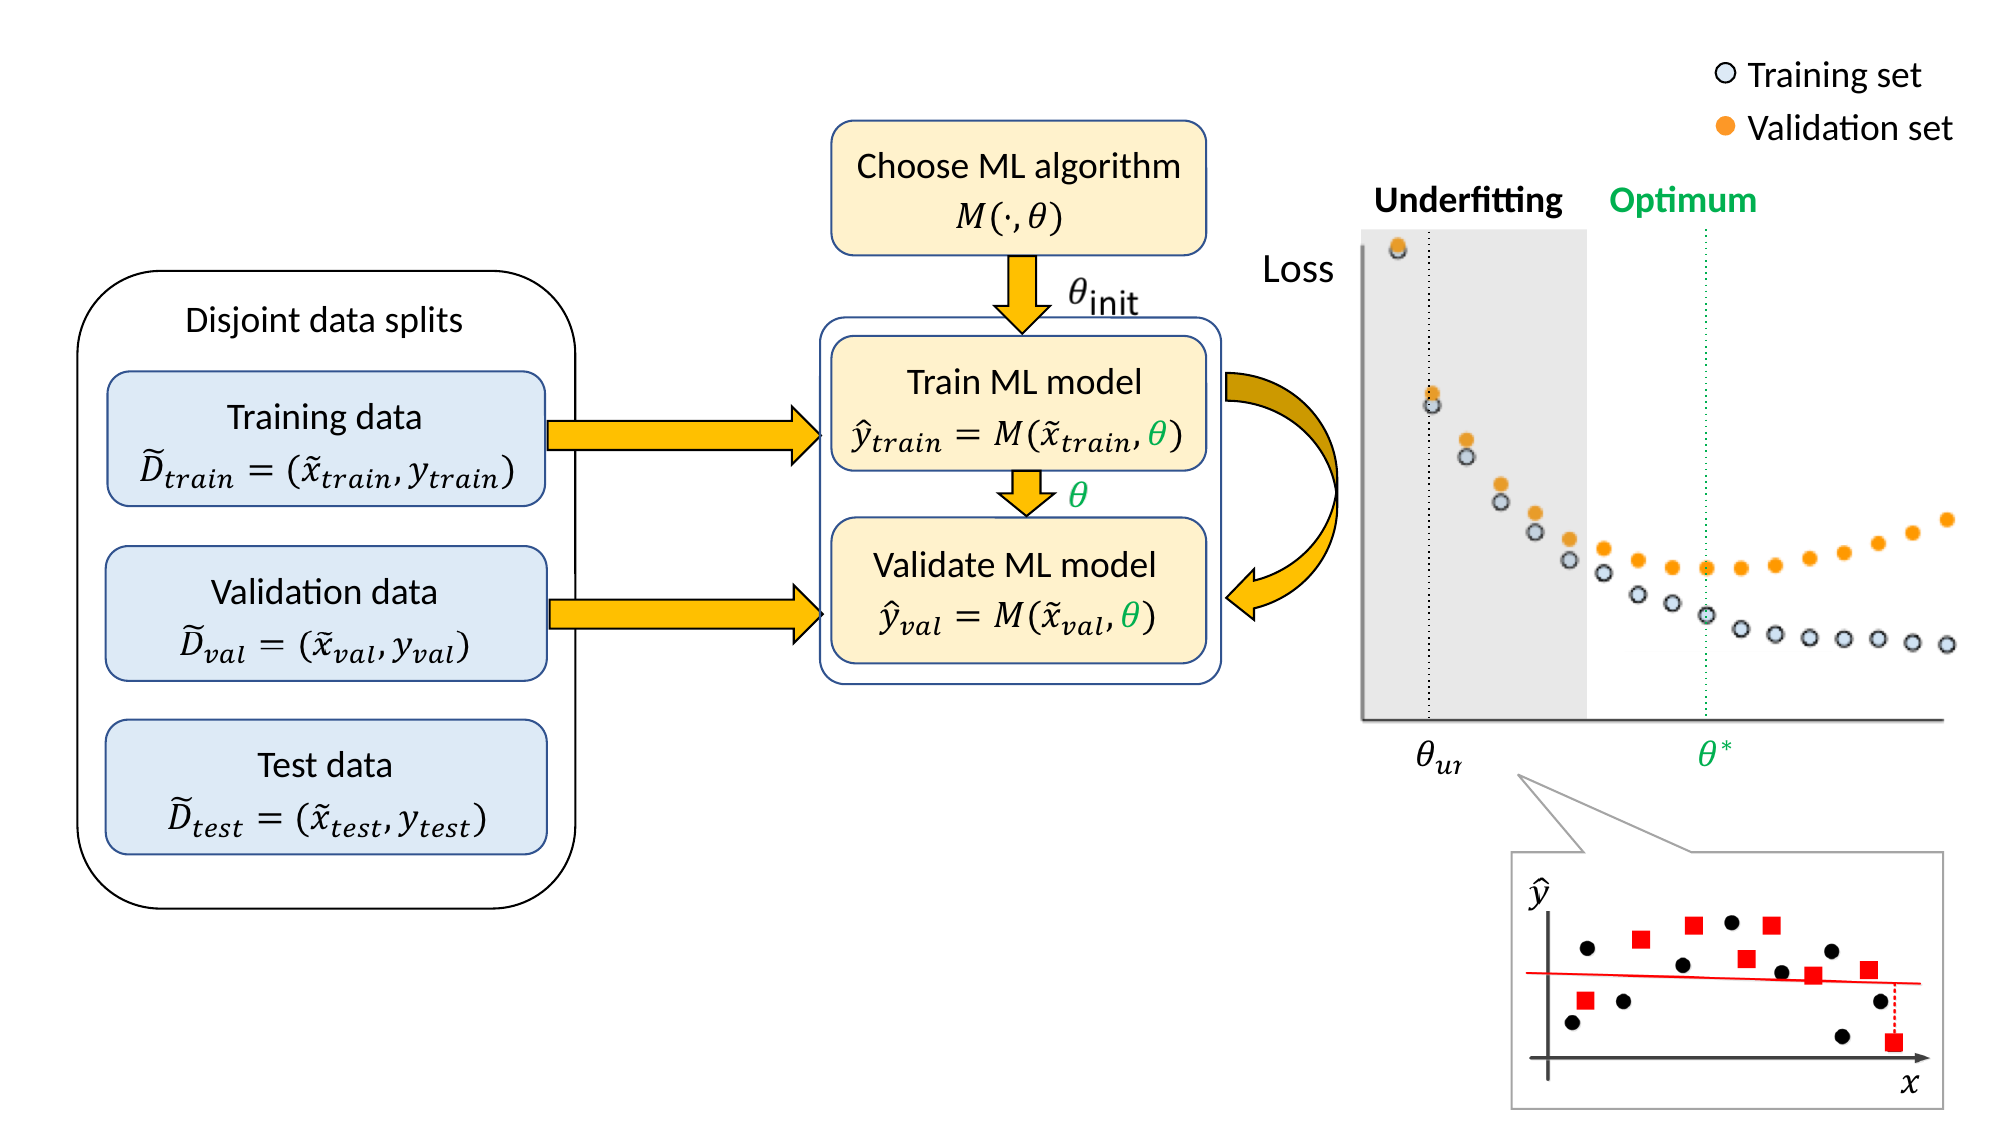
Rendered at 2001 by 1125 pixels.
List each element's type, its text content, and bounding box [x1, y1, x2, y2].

text_box [819, 317, 1212, 685]
text_box [994, 256, 1049, 334]
text_box Training set [1732, 42, 1940, 103]
text_box [1715, 63, 1736, 83]
text_box Underfitting [1359, 167, 1582, 226]
text_box [576, 585, 819, 644]
text_box Optimum [1594, 167, 1775, 226]
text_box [77, 270, 576, 909]
text_box [1715, 116, 1736, 136]
text_box [1049, 259, 1161, 322]
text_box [1524, 865, 1941, 1112]
text_box [576, 406, 820, 465]
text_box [1212, 226, 1989, 820]
text_box Validation set [1732, 95, 1981, 156]
text_box [1511, 820, 1944, 1109]
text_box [831, 120, 1207, 256]
